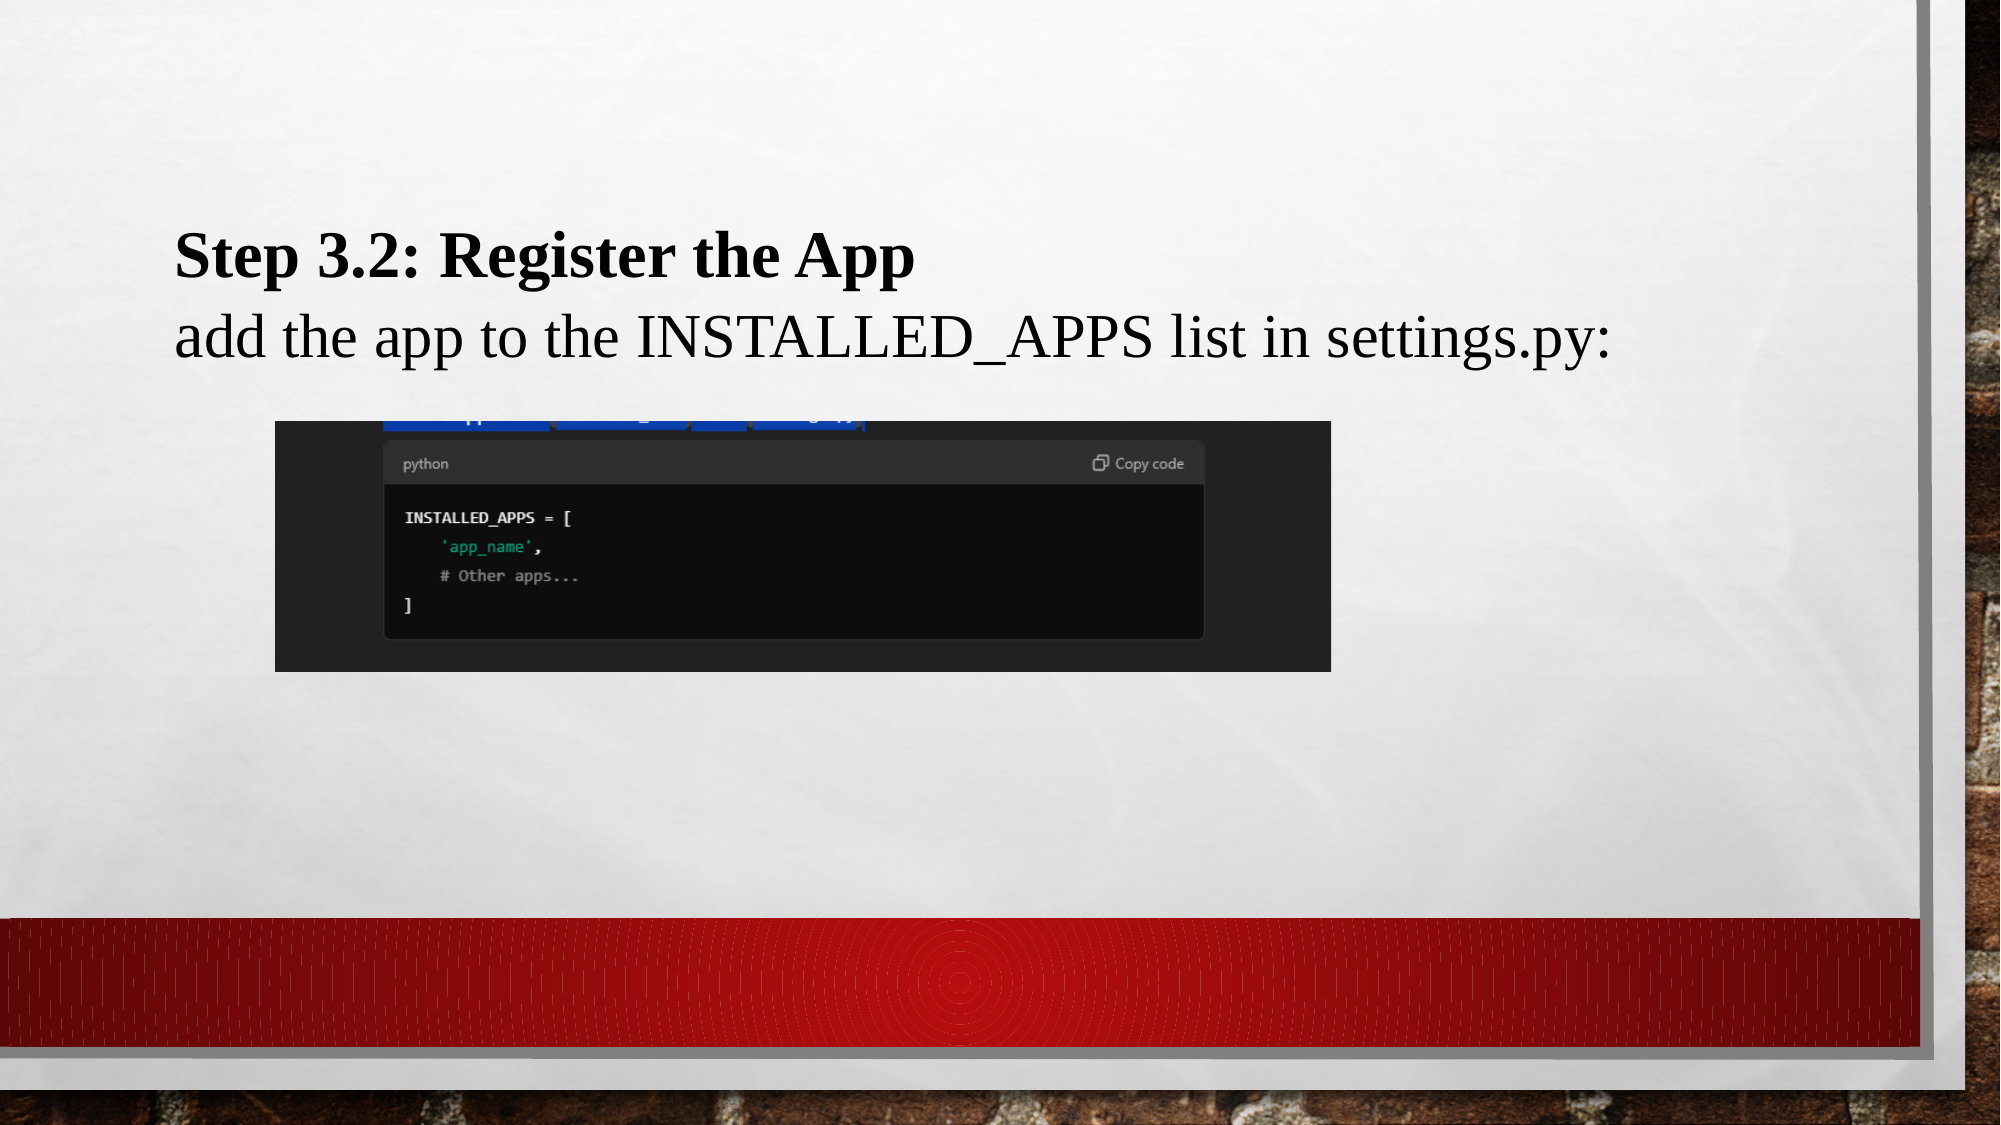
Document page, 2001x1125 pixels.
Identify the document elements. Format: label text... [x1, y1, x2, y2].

list Step 3.2: Register the App add the app to the INSTALLED_APPS list in settings.py: [159, 112, 1865, 656]
picture [274, 421, 1332, 672]
picture [0, 0, 2000, 1125]
